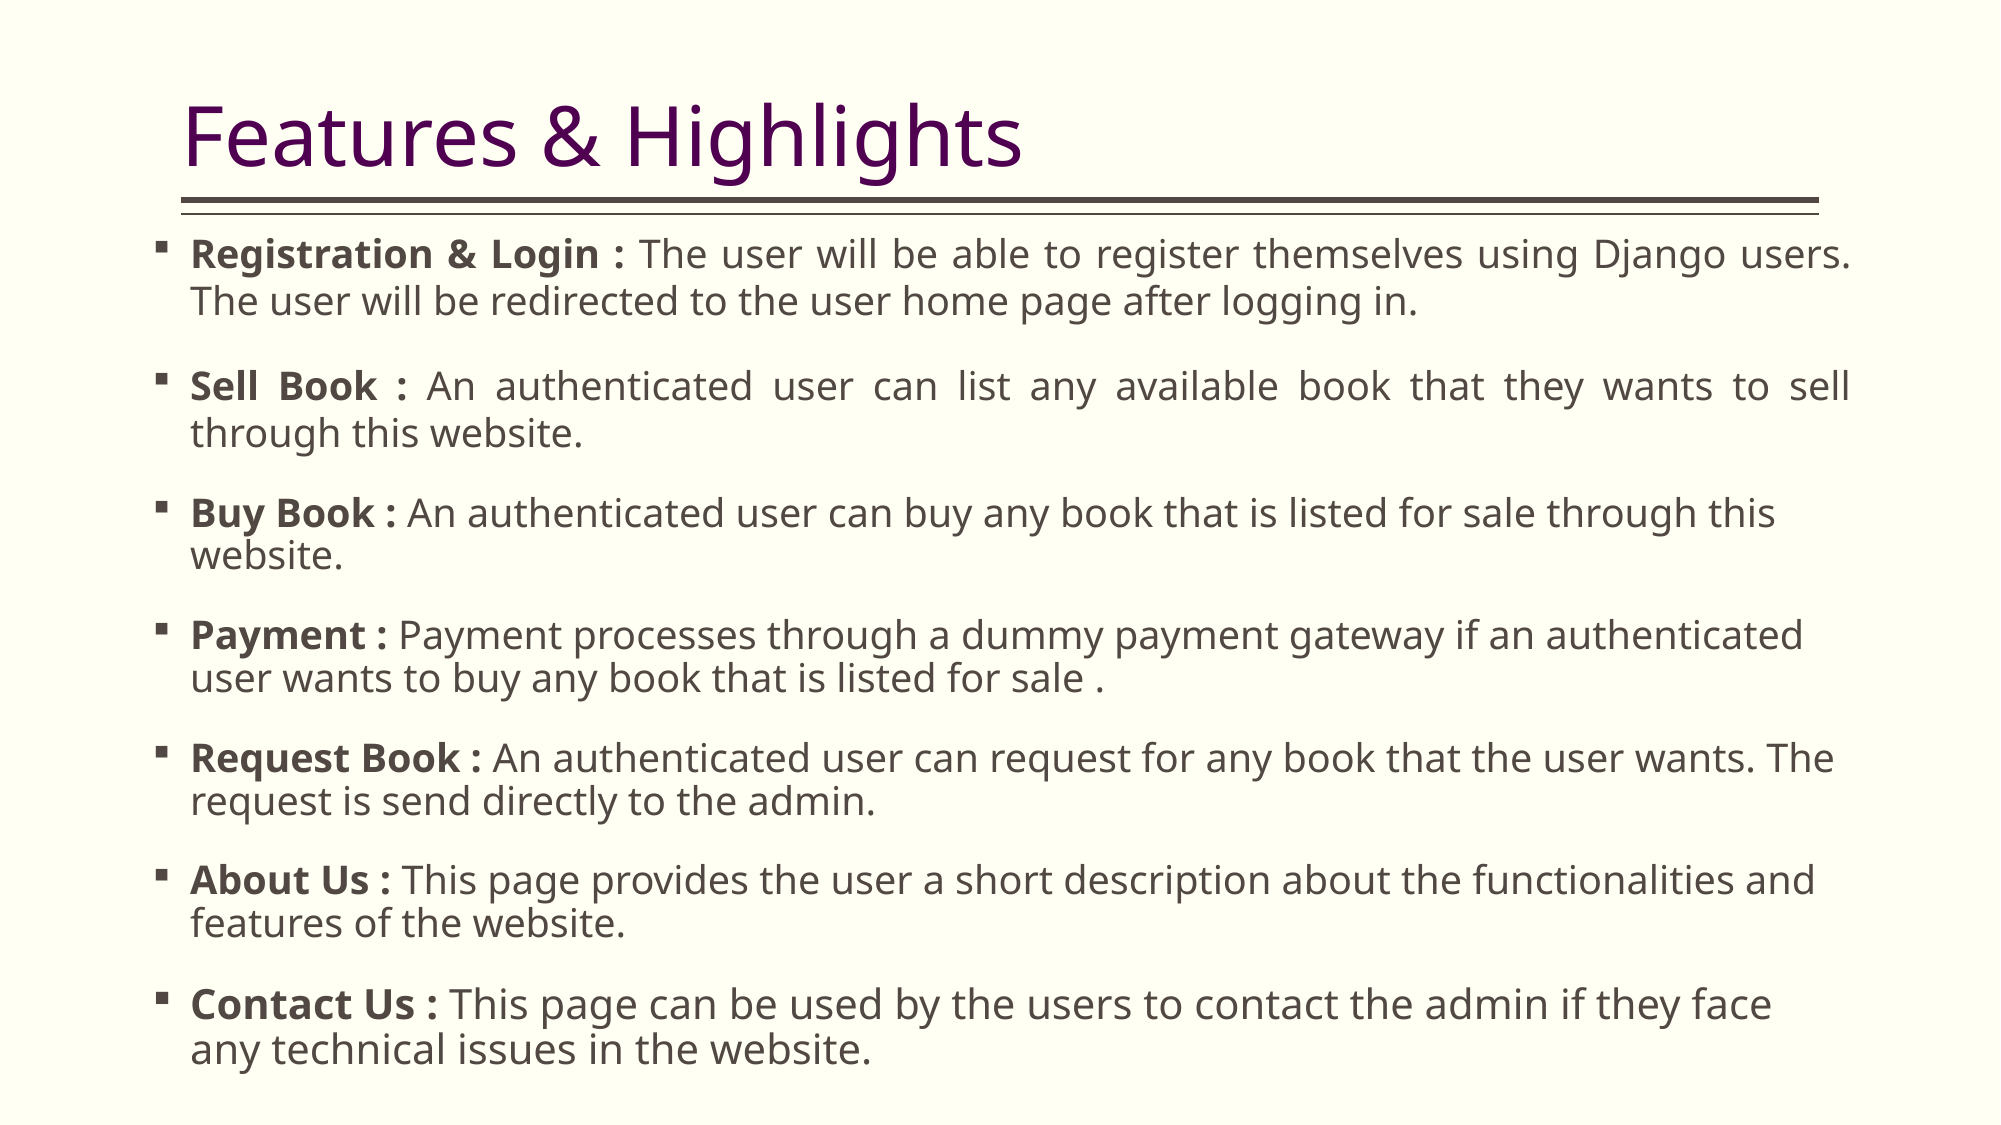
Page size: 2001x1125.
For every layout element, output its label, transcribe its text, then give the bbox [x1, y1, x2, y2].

list Registration & Login : The user will be able to register themselves using Django users. The user will be redirected to the user home page after logging in. Sell Book : An authenticated user can list any available book that they wants to sell through this website. Buy Book : An authenticated user can buy any book that is listed for sale through this website. Payment : Payment processes through a dummy payment gateway if an authenticated user wants to buy any book that is listed for sale . Request Book : An authenticated user can request for any book that the user wants. The request is send directly to the admin. About Us : This page provides the user a short description about the functionalities and features of the website. Contact Us : This page can be used by the users to contact the admin if they face any technical issues in the website. [152, 221, 1853, 1113]
title Features & Highlights [181, 12, 1819, 193]
